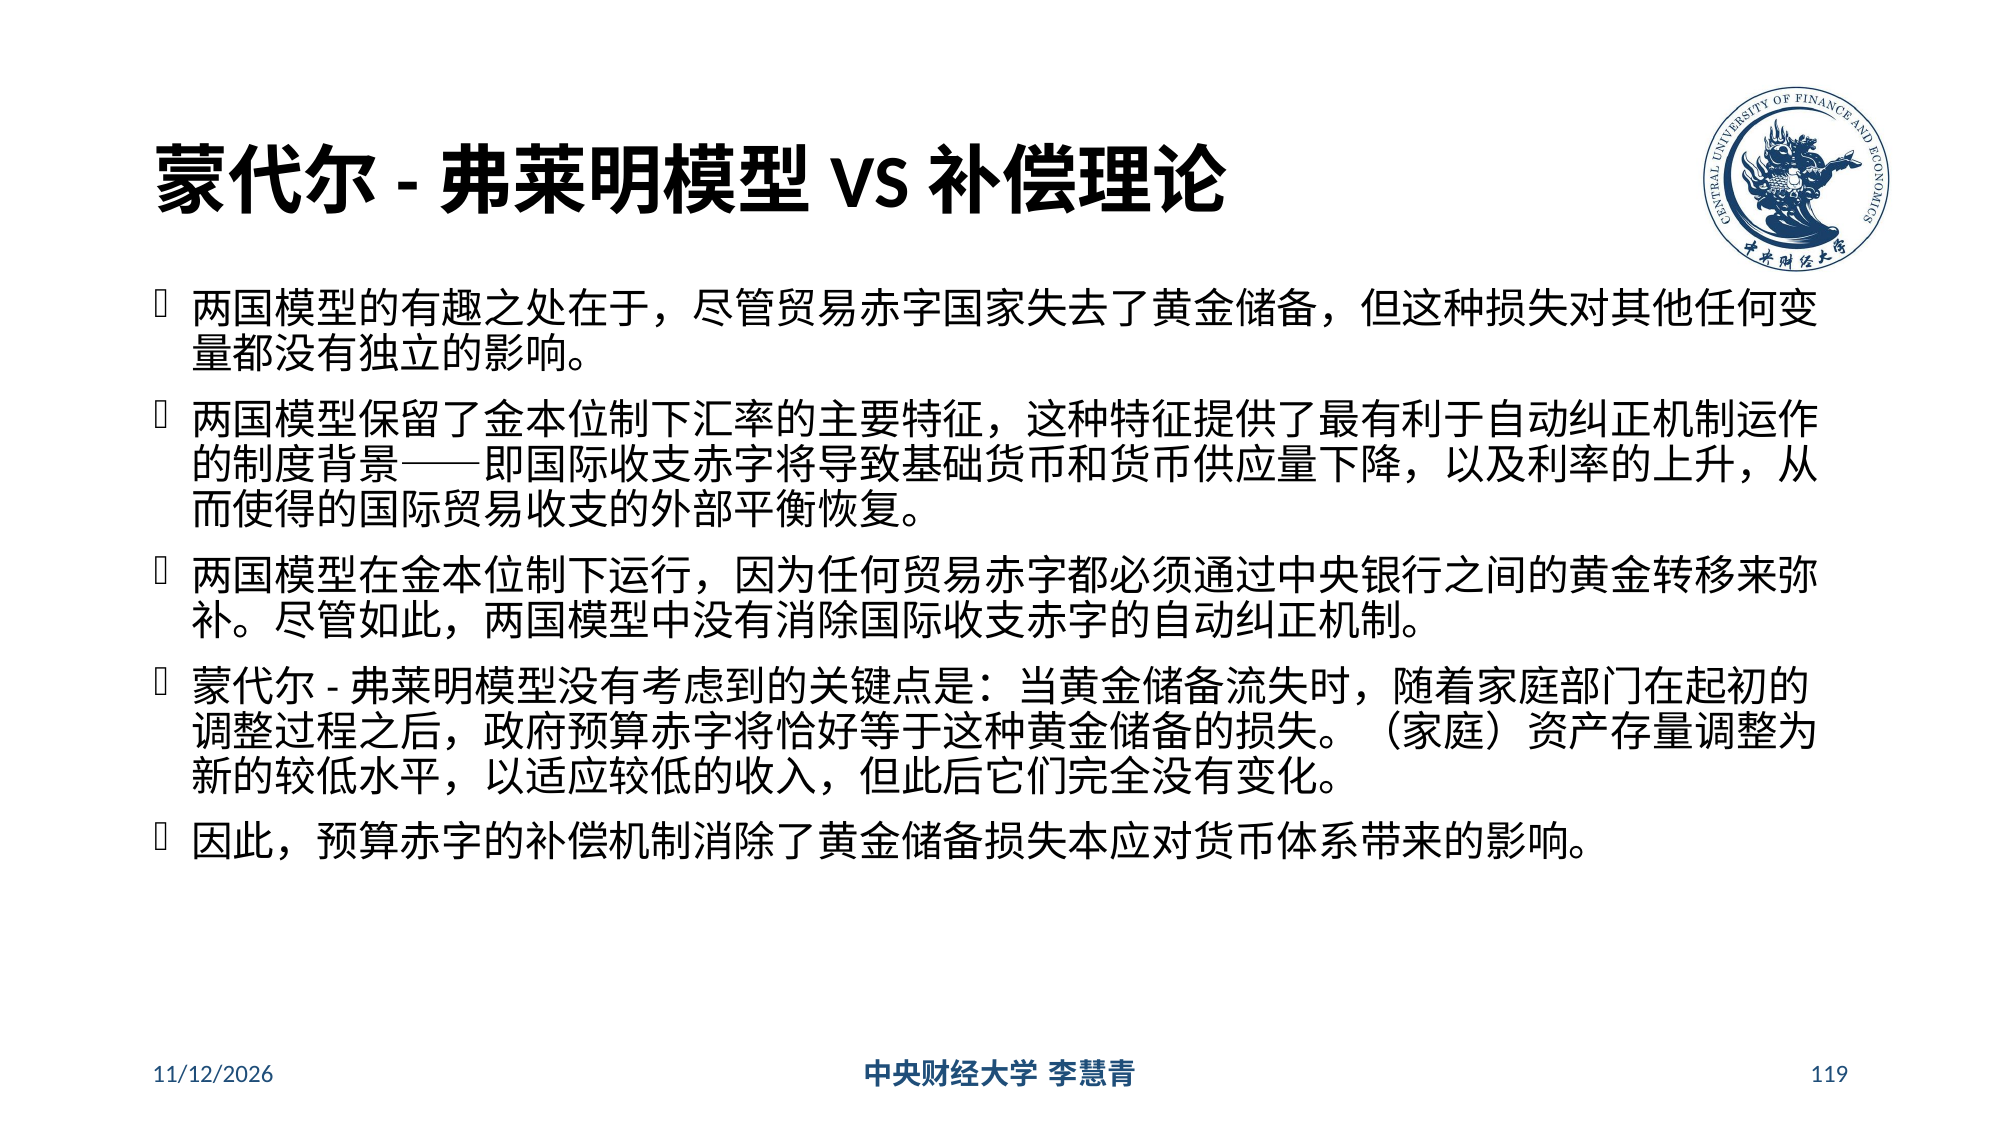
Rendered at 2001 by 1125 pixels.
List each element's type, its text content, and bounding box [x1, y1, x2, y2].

slide_number 119 [1413, 1042, 1864, 1103]
footer 中央财经大学 李慧青 [662, 1042, 1338, 1103]
title 蒙代尔-弗莱明模型VS补偿理论 [138, 74, 1864, 280]
list 两国模型的有趣之处在于，尽管贸易赤字国家失去了黄金储备，但这种损失对其他任何变量都没有独立的影响。 两国模型保留了金本位制下汇率的主要特征，这种特征提供了最有利于自动纠正机制运作的制度背景——即国际收支赤字将导致基础货币和货币供应量下降，以及利率的上升，从而使得的国际贸易收支的外部平衡恢复。 两国模型在金本位制下运行，因为任何贸易赤字都必须通过中央银行之间的黄金转移来弥补。尽管如此，两国模型中没有消除国际收支赤字的自动纠正机制。 蒙代尔-弗莱明模型没有考虑到的关键点是：当黄金储备流失时，随着家庭部门在起初的调整过程之后，政府预算赤字将恰好等于这种黄金储备的损失。（家庭）资产存量调整为新的较低水平，以适应较低的收入，但此后它们完全没有变化。 因此，预算赤字的补偿机制消除了黄金储备损失本应对货币体系带来的影响。 [138, 280, 1864, 1081]
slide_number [137, 1042, 588, 1103]
picture [1615, 52, 1980, 307]
